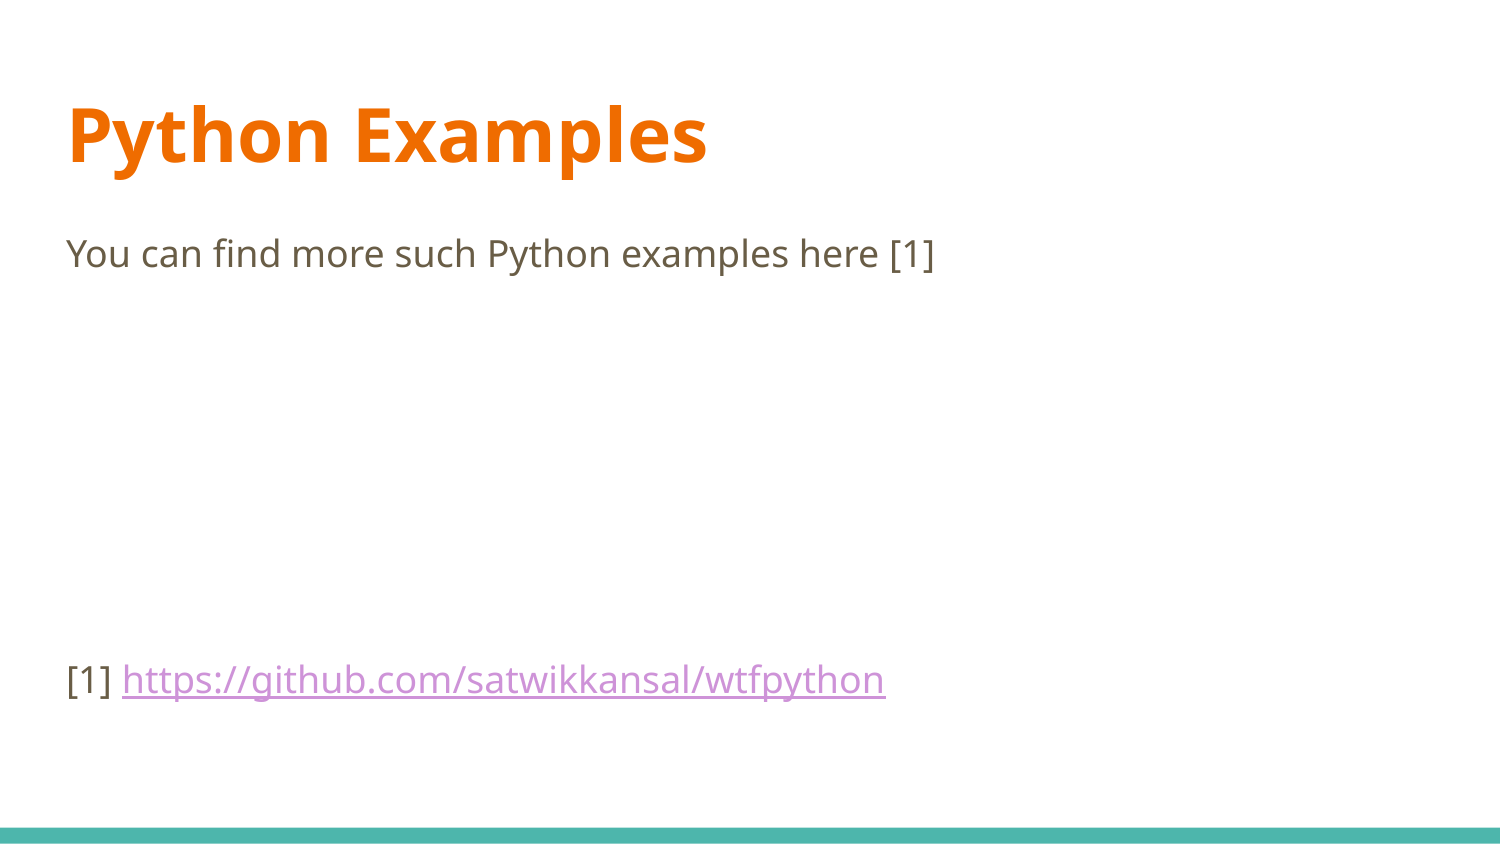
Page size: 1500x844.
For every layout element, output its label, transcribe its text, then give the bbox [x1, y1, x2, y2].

list You can find more such Python examples here [1] [1] https://github.com/satwikkansal/wtfpython [51, 207, 1449, 750]
title Python Examples [51, 72, 1449, 189]
